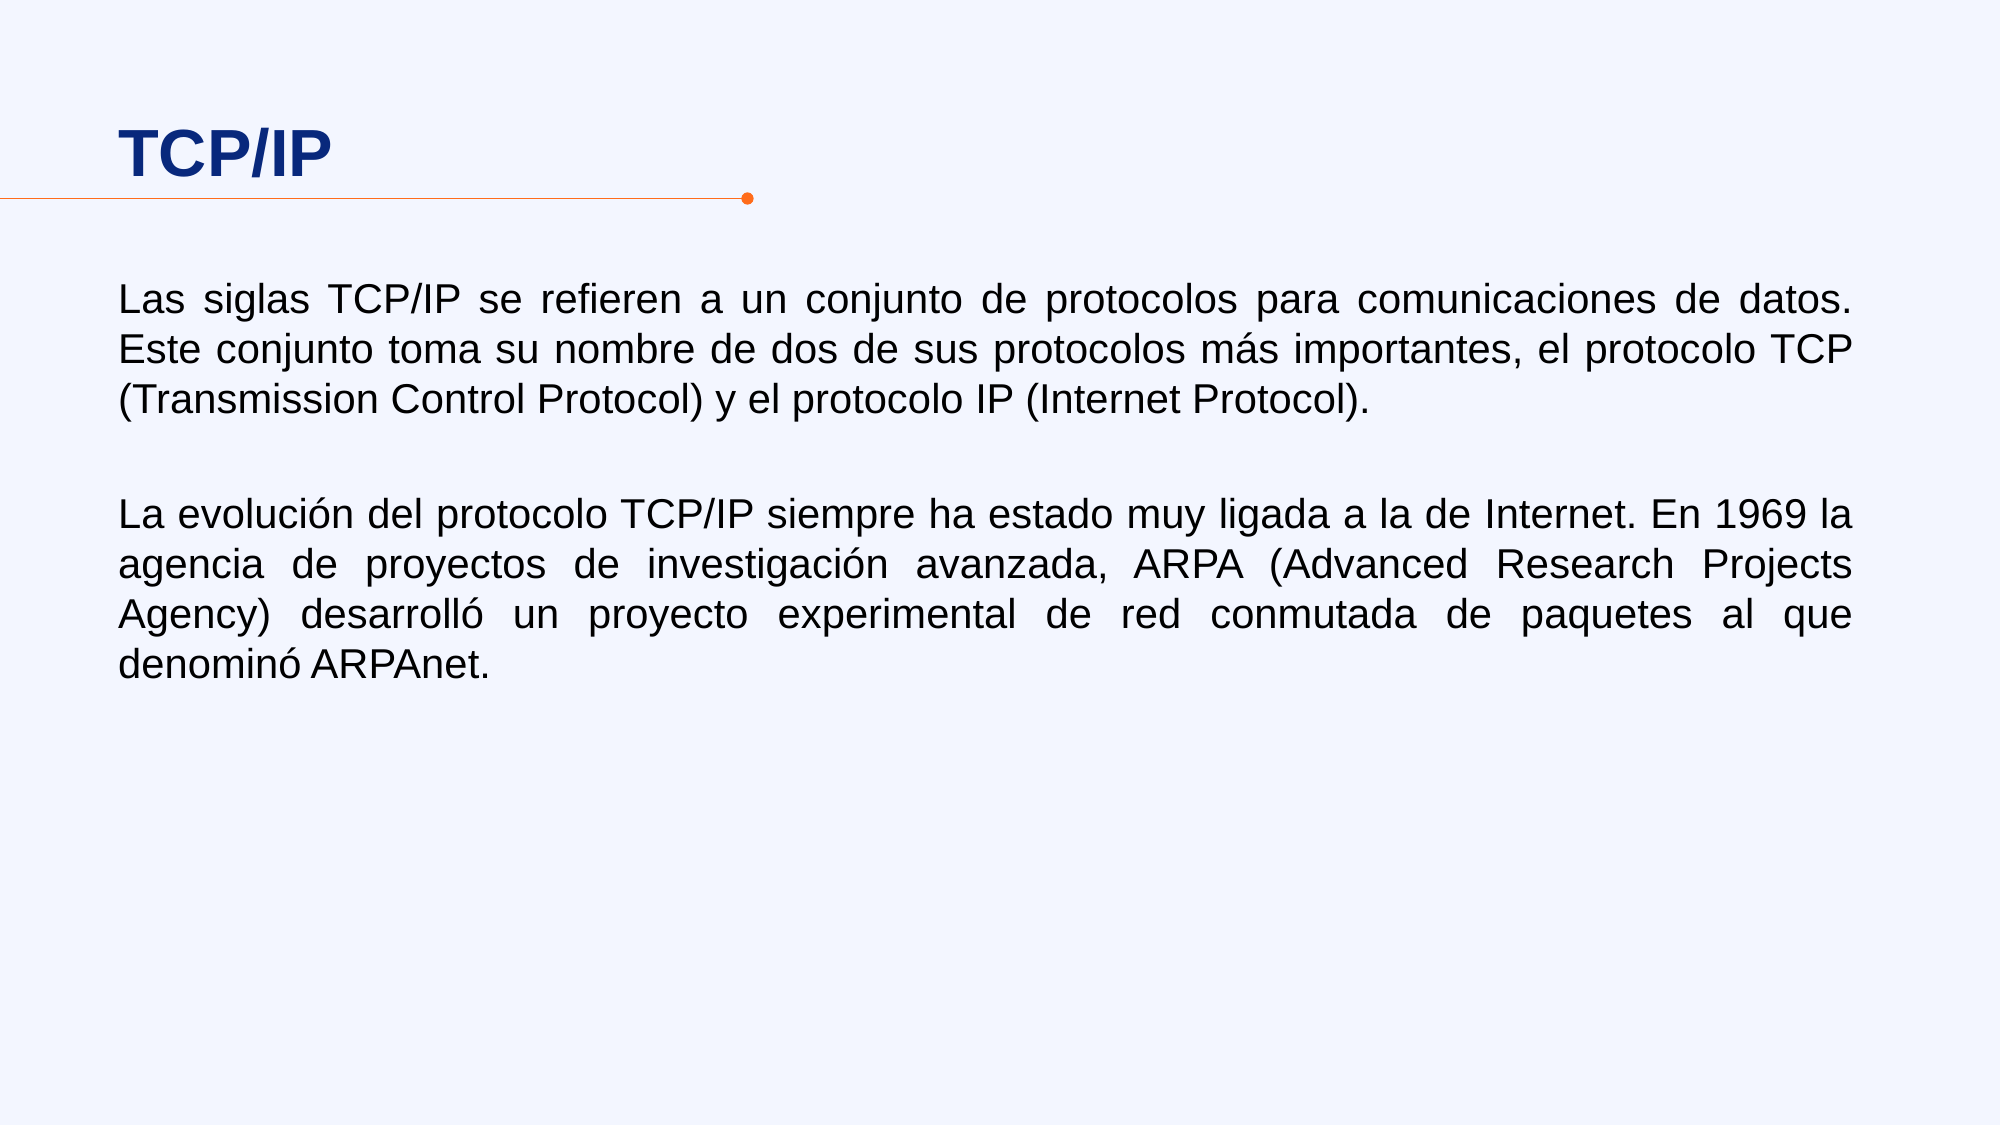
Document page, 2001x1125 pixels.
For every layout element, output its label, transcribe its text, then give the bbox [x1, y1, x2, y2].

text_box TCP/IP [103, 102, 931, 198]
text_box La evolución del protocolo TCP/IP siempre ha estado muy ligada a la de Internet. En 1969 la agencia de proyectos de investigación avanzada, ARPA (Advanced Research Projects Agency) desarrolló un proyecto experimental de red conmutada de paquetes al que denominó ARPAnet. [103, 479, 1869, 694]
text_box Las siglas TCP/IP se refieren a un conjunto de protocolos para comunicaciones de datos. Este conjunto toma su nombre de dos de sus protocolos más importantes, el protocolo TCP (Transmission Control Protocol) y el protocolo IP (Internet Protocol). [103, 264, 1869, 430]
